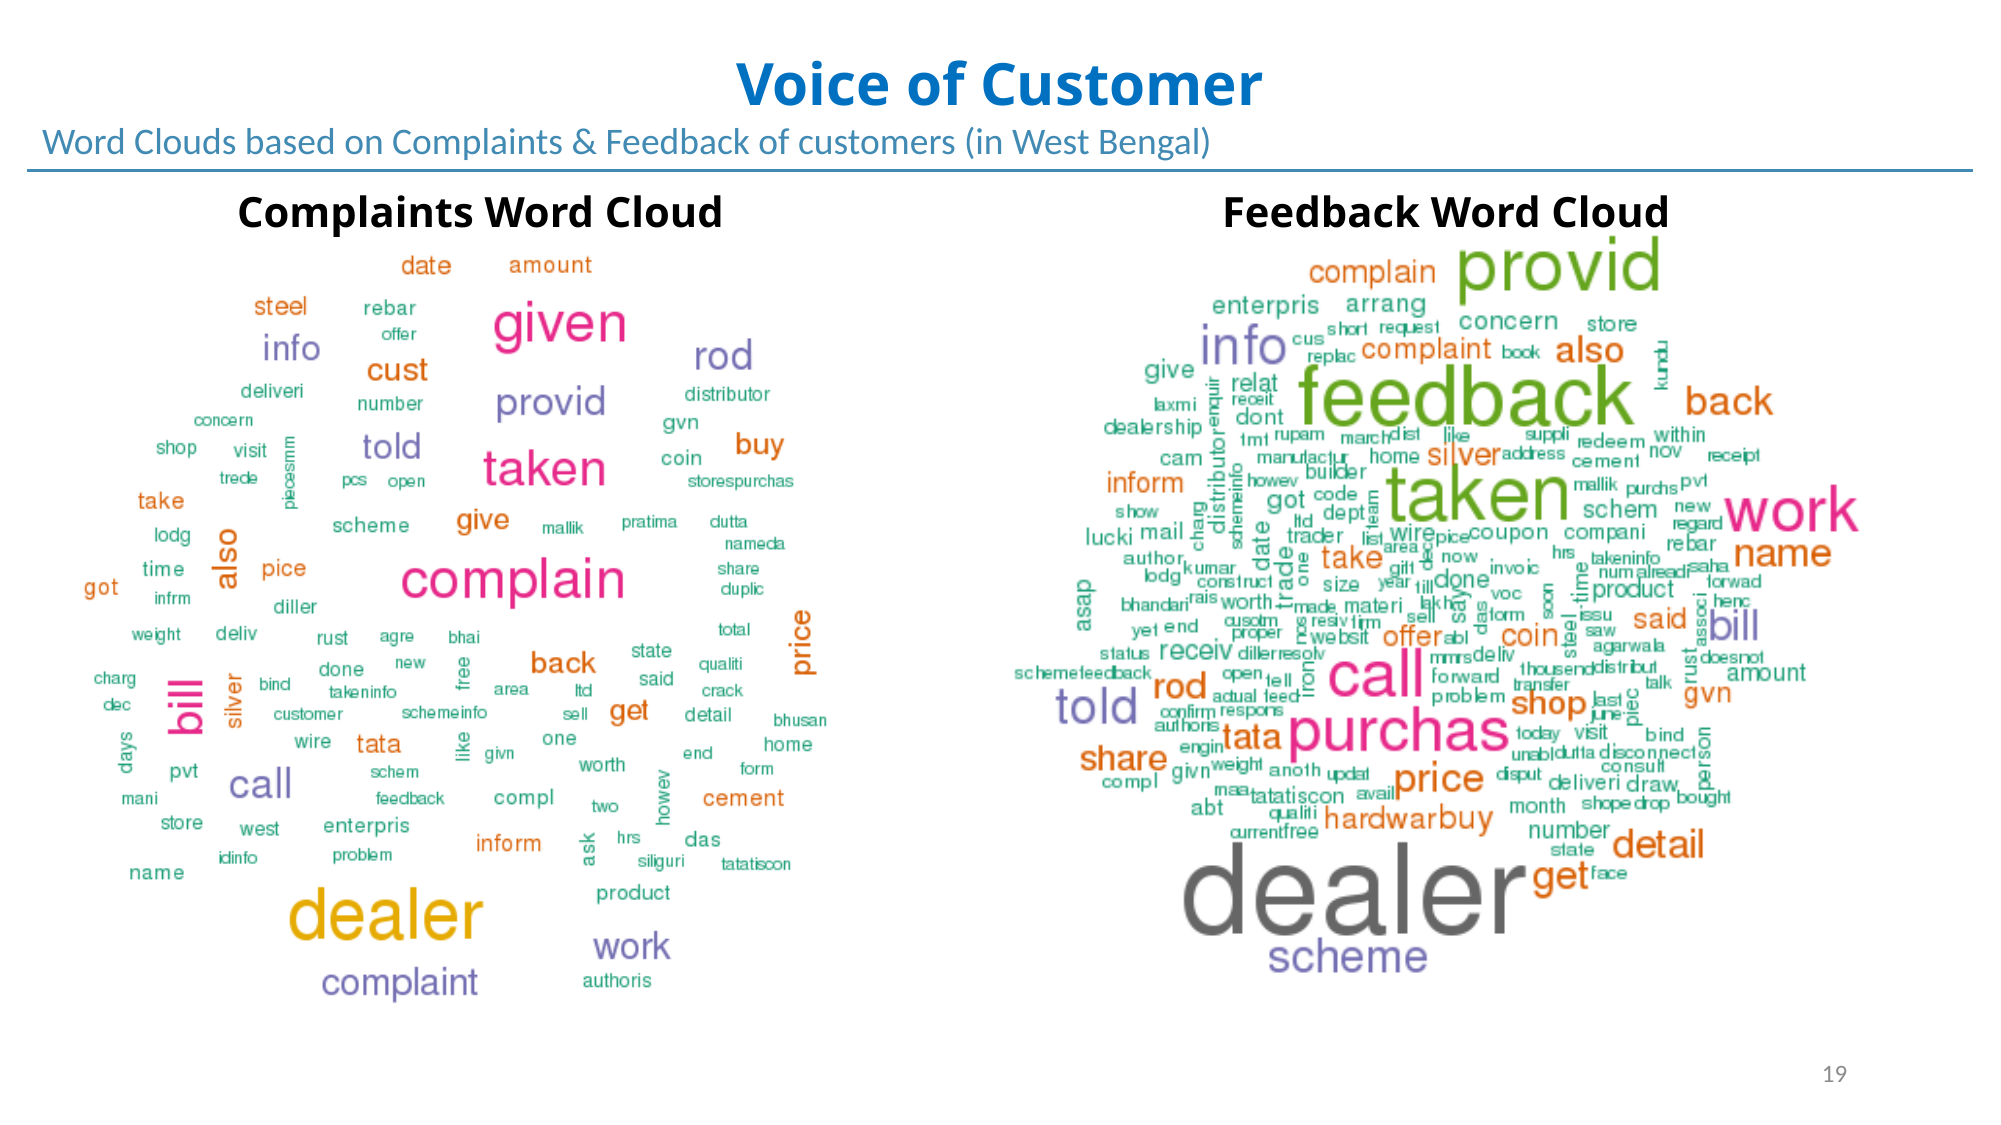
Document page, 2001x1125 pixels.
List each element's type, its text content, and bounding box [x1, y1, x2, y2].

picture [1000, 219, 1942, 1002]
slide_number 19 [1412, 1042, 1863, 1103]
text_box Complaints Word Cloud [222, 178, 739, 237]
text_box Voice of Customer [721, 39, 1279, 109]
text_box Word Clouds based on Complaints & Feedback of customers (in West Bengal) [27, 109, 1974, 170]
text_box Feedback Word Cloud [1207, 178, 1686, 219]
picture [50, 237, 931, 1025]
